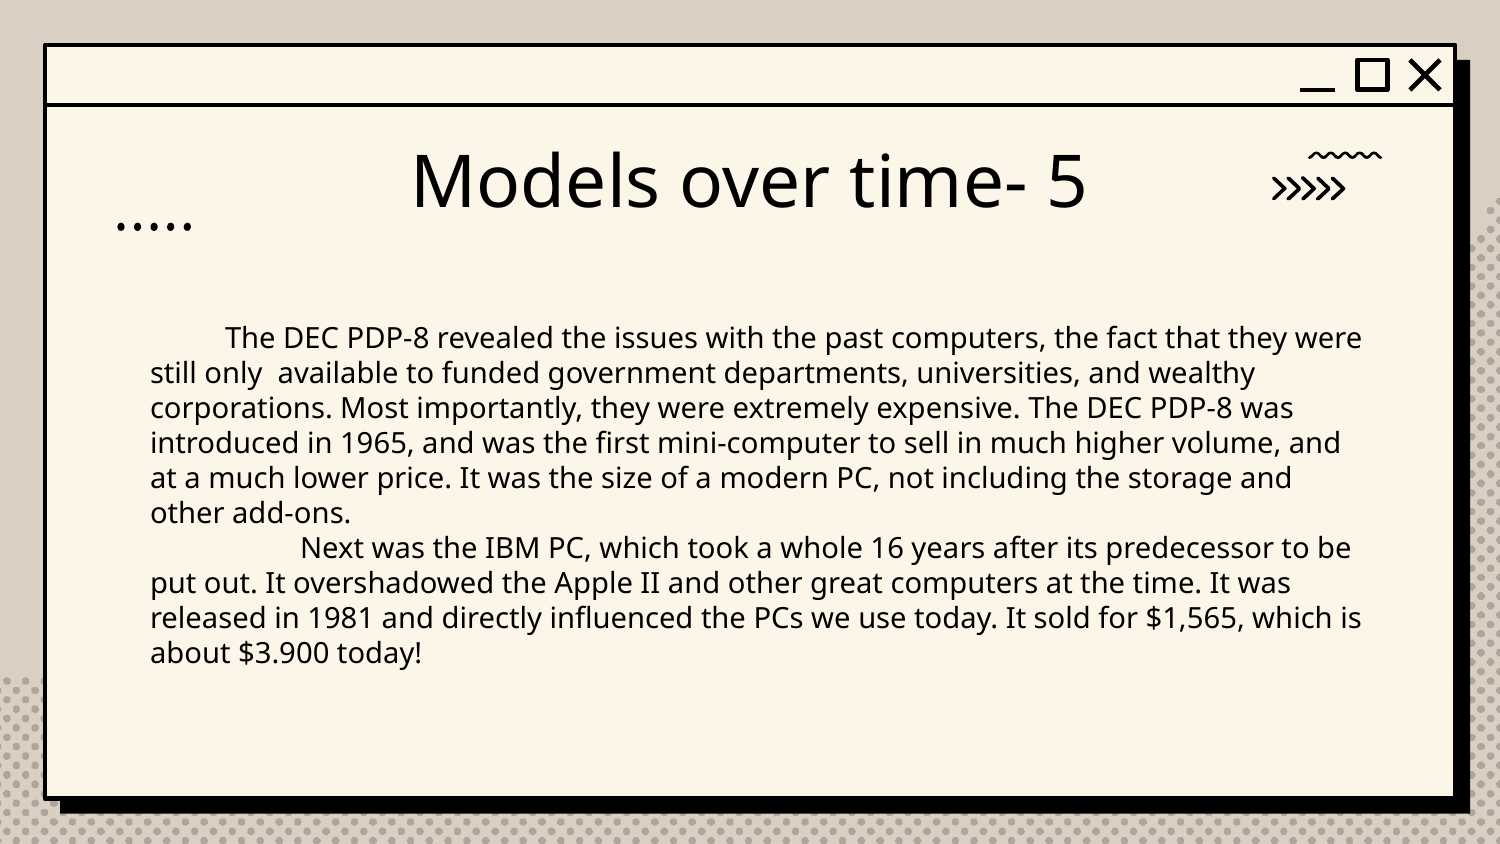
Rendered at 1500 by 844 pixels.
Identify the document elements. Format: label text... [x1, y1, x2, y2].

text_box [1286, 176, 1301, 201]
text_box [167, 222, 175, 231]
text_box [150, 222, 158, 231]
text_box [1300, 176, 1317, 201]
text_box [117, 222, 125, 231]
text_box [183, 222, 191, 231]
title Models over time- 5 [117, 120, 1383, 233]
text_box [1272, 176, 1287, 201]
text_box [1331, 176, 1346, 201]
text_box [133, 222, 142, 231]
text_box [1308, 151, 1383, 160]
text_box [1315, 176, 1331, 201]
text_box The DEC PDP-8 revealed the issues with the past computers, the fact that they were still only available to funded government departments, universities, and wealthy corporations. Most importantly, they were extremely expensive. The DEC PDP-8 was introduced in 1965, and was the first mini-computer to sell in much higher volume, and at a much lower price. It was the size of a modern PC, not including the storage and other add-ons. Next was the IBM PC, which took a whole 16 years after its predecessor to be put out. It overshadowed the Apple II and other great computers at the time. It was released in 1981 and directly influenced the PCs we use today. It sold for $1,565, which is about $3.900 today! [135, 304, 1383, 713]
